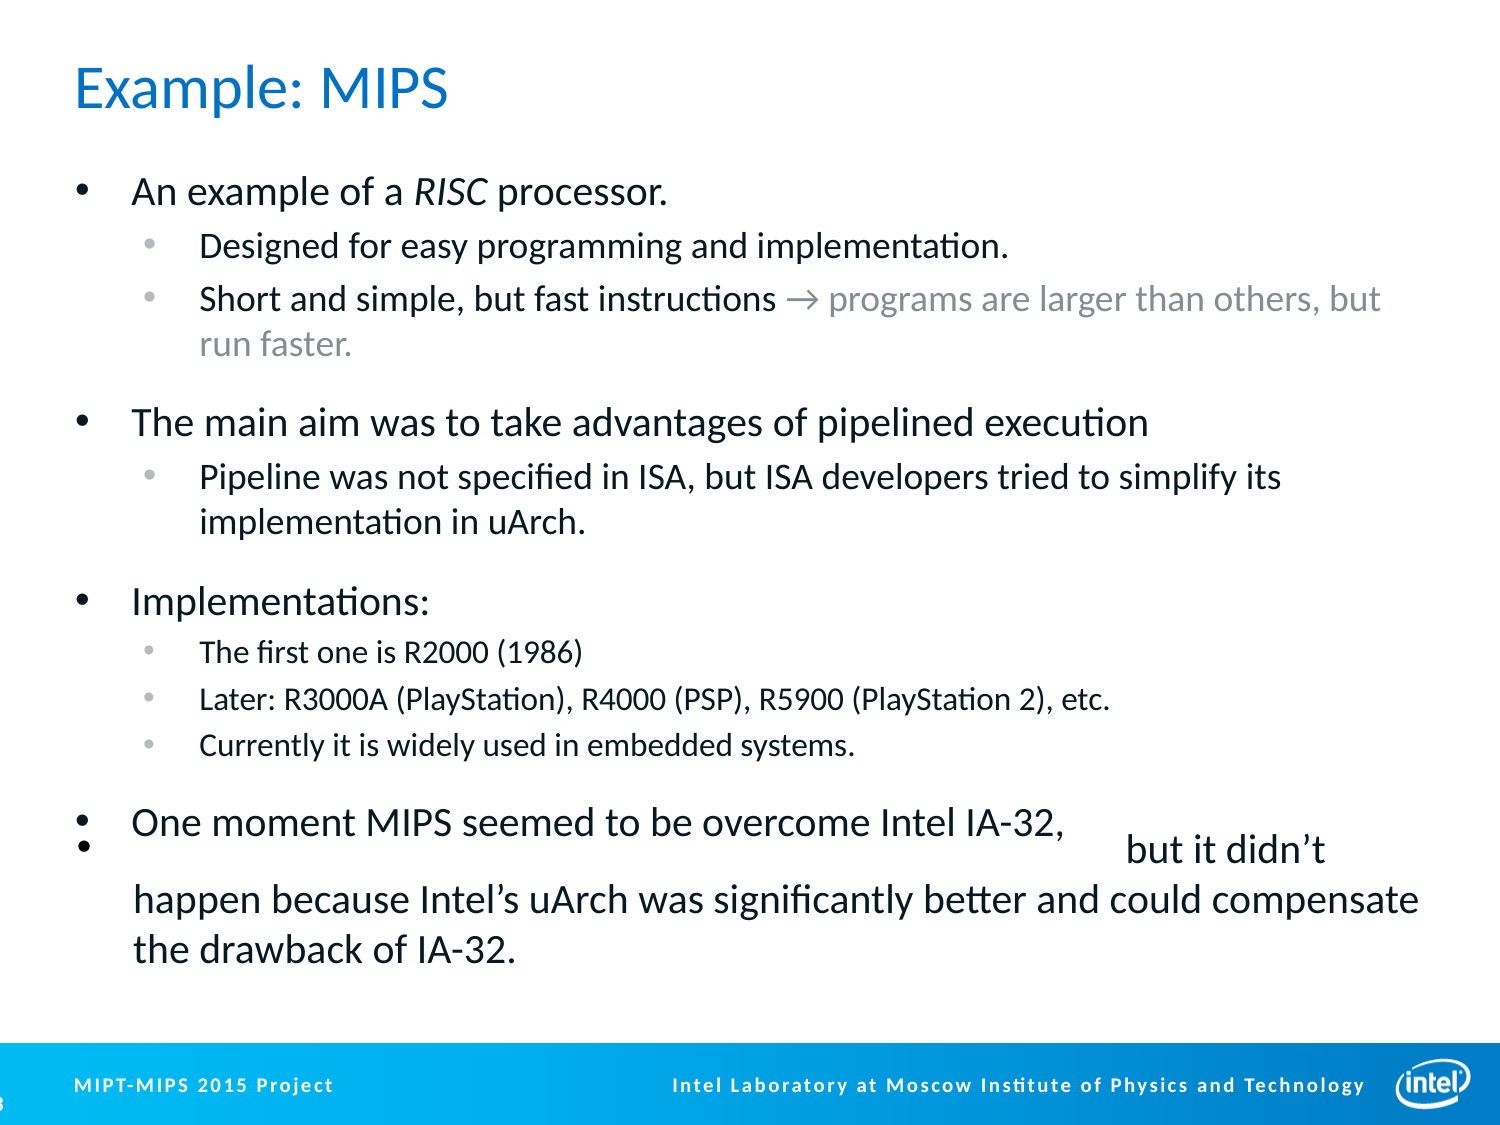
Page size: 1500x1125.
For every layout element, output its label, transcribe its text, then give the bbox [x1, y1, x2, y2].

title Example: MIPS [74, 66, 1425, 163]
picture [1324, 1043, 1500, 1125]
list An example of a RISC processor. Designed for easy programming and implementation. Short and simple, but fast instructions → programs are larger than others, but run faster. The main aim was to take advantages of pipelined execution Pipeline was not specified in ISA, but ISA developers tried to simplify its implementation in uArch. Implementations: The first one is R2000 (1986) Later: R3000A (PlayStation), R4000 (PSP), R5900 (PlayStation 2), etc. Currently it is widely used in embedded systems. One moment MIPS seemed to be overcome Intel IA-32, but it didn’t happen because Intel’s uArch was significantly better and could compensate the drawback of IA-32. [74, 163, 1426, 1001]
picture [1307, 1090, 1314, 1125]
text_box One moment MIPS seemed to be overcome Intel I but it didn’t happen because Intel’s uArch was significantly better and could compensate the drawback of IA-32. [76, 821, 1427, 965]
picture [1289, 1043, 1296, 1125]
picture [1245, 1081, 1252, 1125]
picture [1307, 1043, 1314, 1084]
picture [1245, 1043, 1252, 1078]
